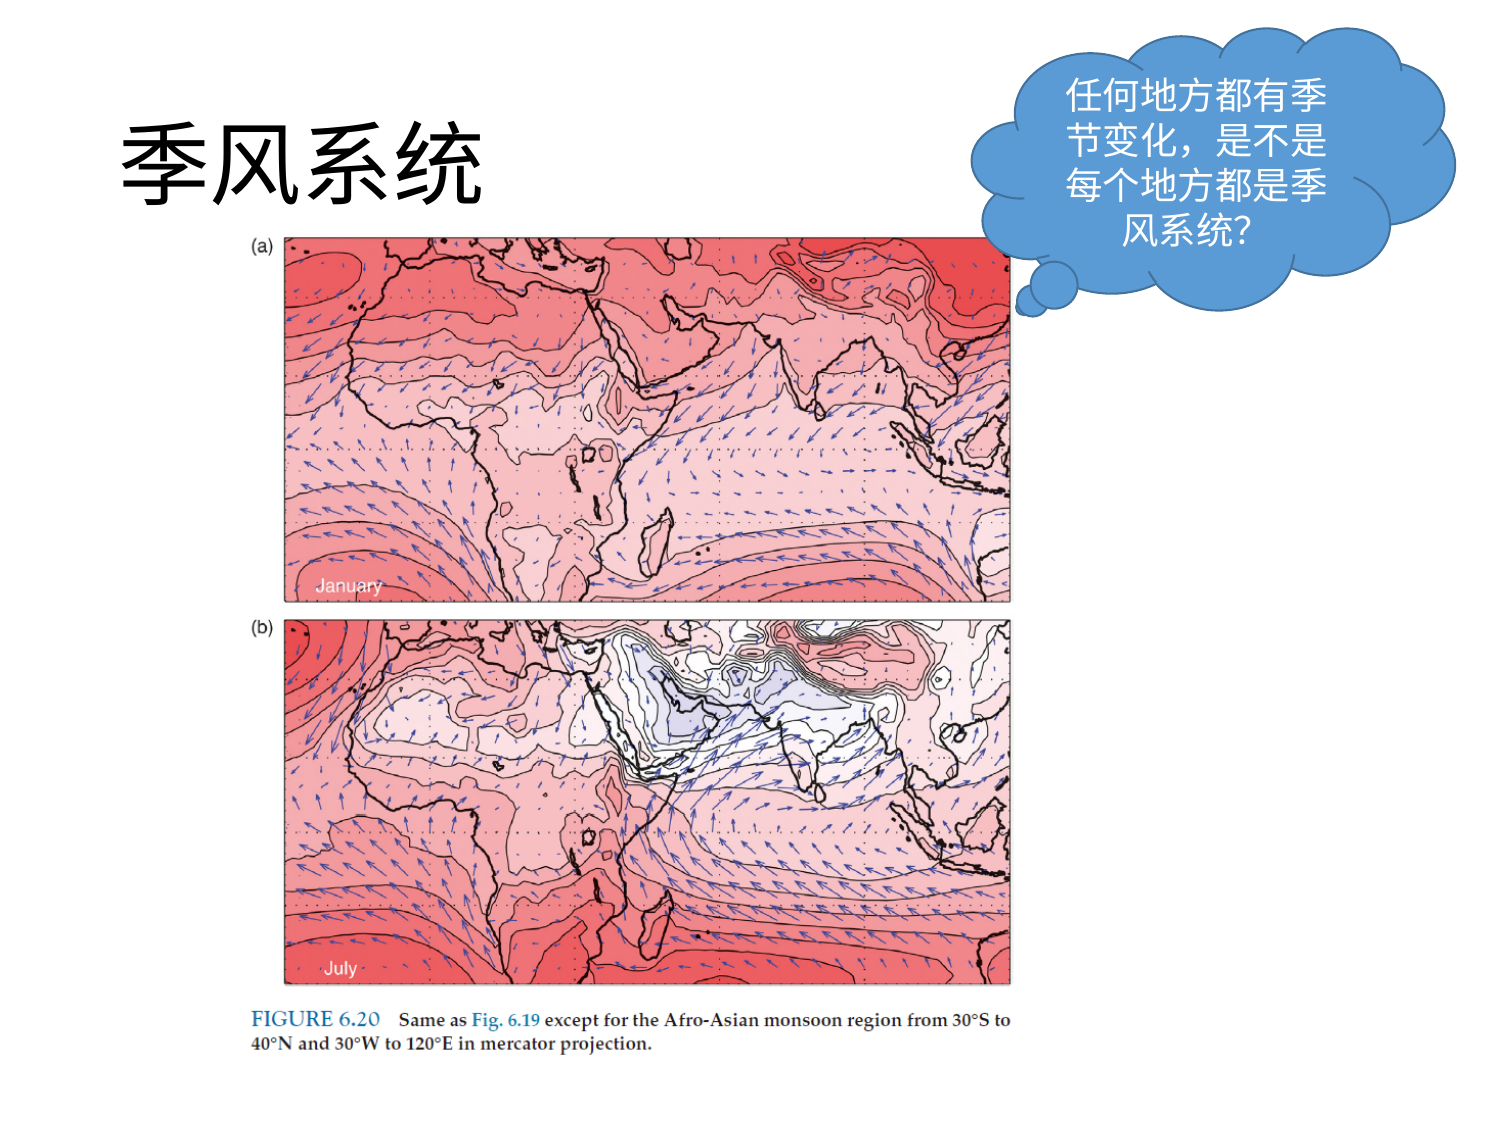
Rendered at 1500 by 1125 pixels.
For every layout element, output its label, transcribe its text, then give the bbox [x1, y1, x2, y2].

title 季风系统 [103, 59, 1052, 278]
title 季风系统 [1288, 225, 1397, 278]
text_box 任何地方都有季节变化，是不是每个地方都是季风系统？ [970, 27, 1457, 318]
picture [228, 221, 1031, 1066]
